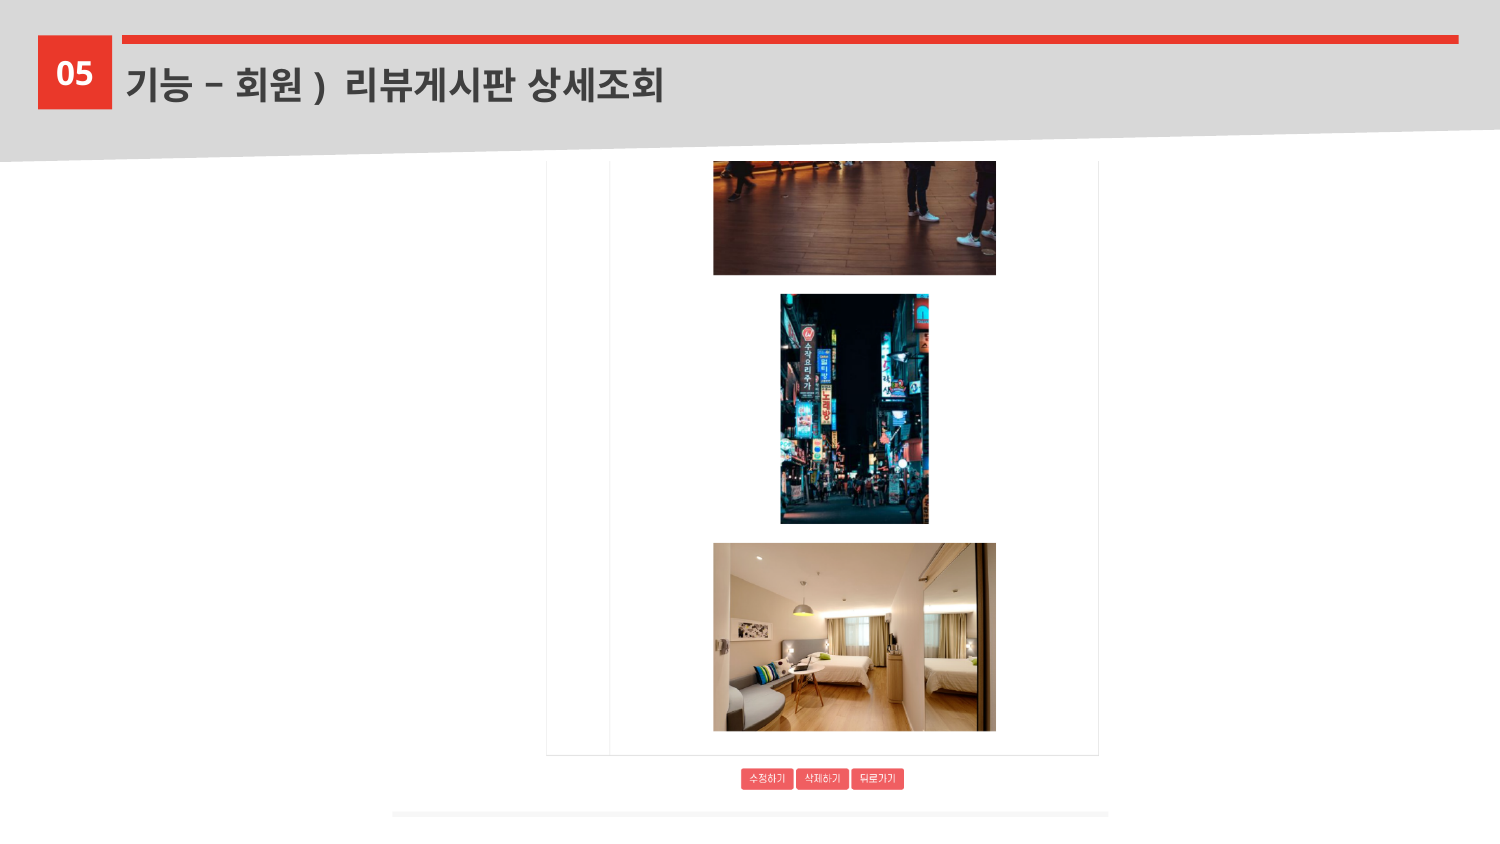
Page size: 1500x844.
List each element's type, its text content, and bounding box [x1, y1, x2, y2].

text_box 05 [21, 44, 129, 100]
text_box [38, 100, 110, 110]
text_box 기능 – 회원) 리뷰게시판 상세조회 [110, 54, 727, 115]
text_box [122, 35, 1459, 44]
text_box [0, 0, 1500, 162]
picture [350, 161, 1150, 817]
text_box [38, 35, 113, 44]
